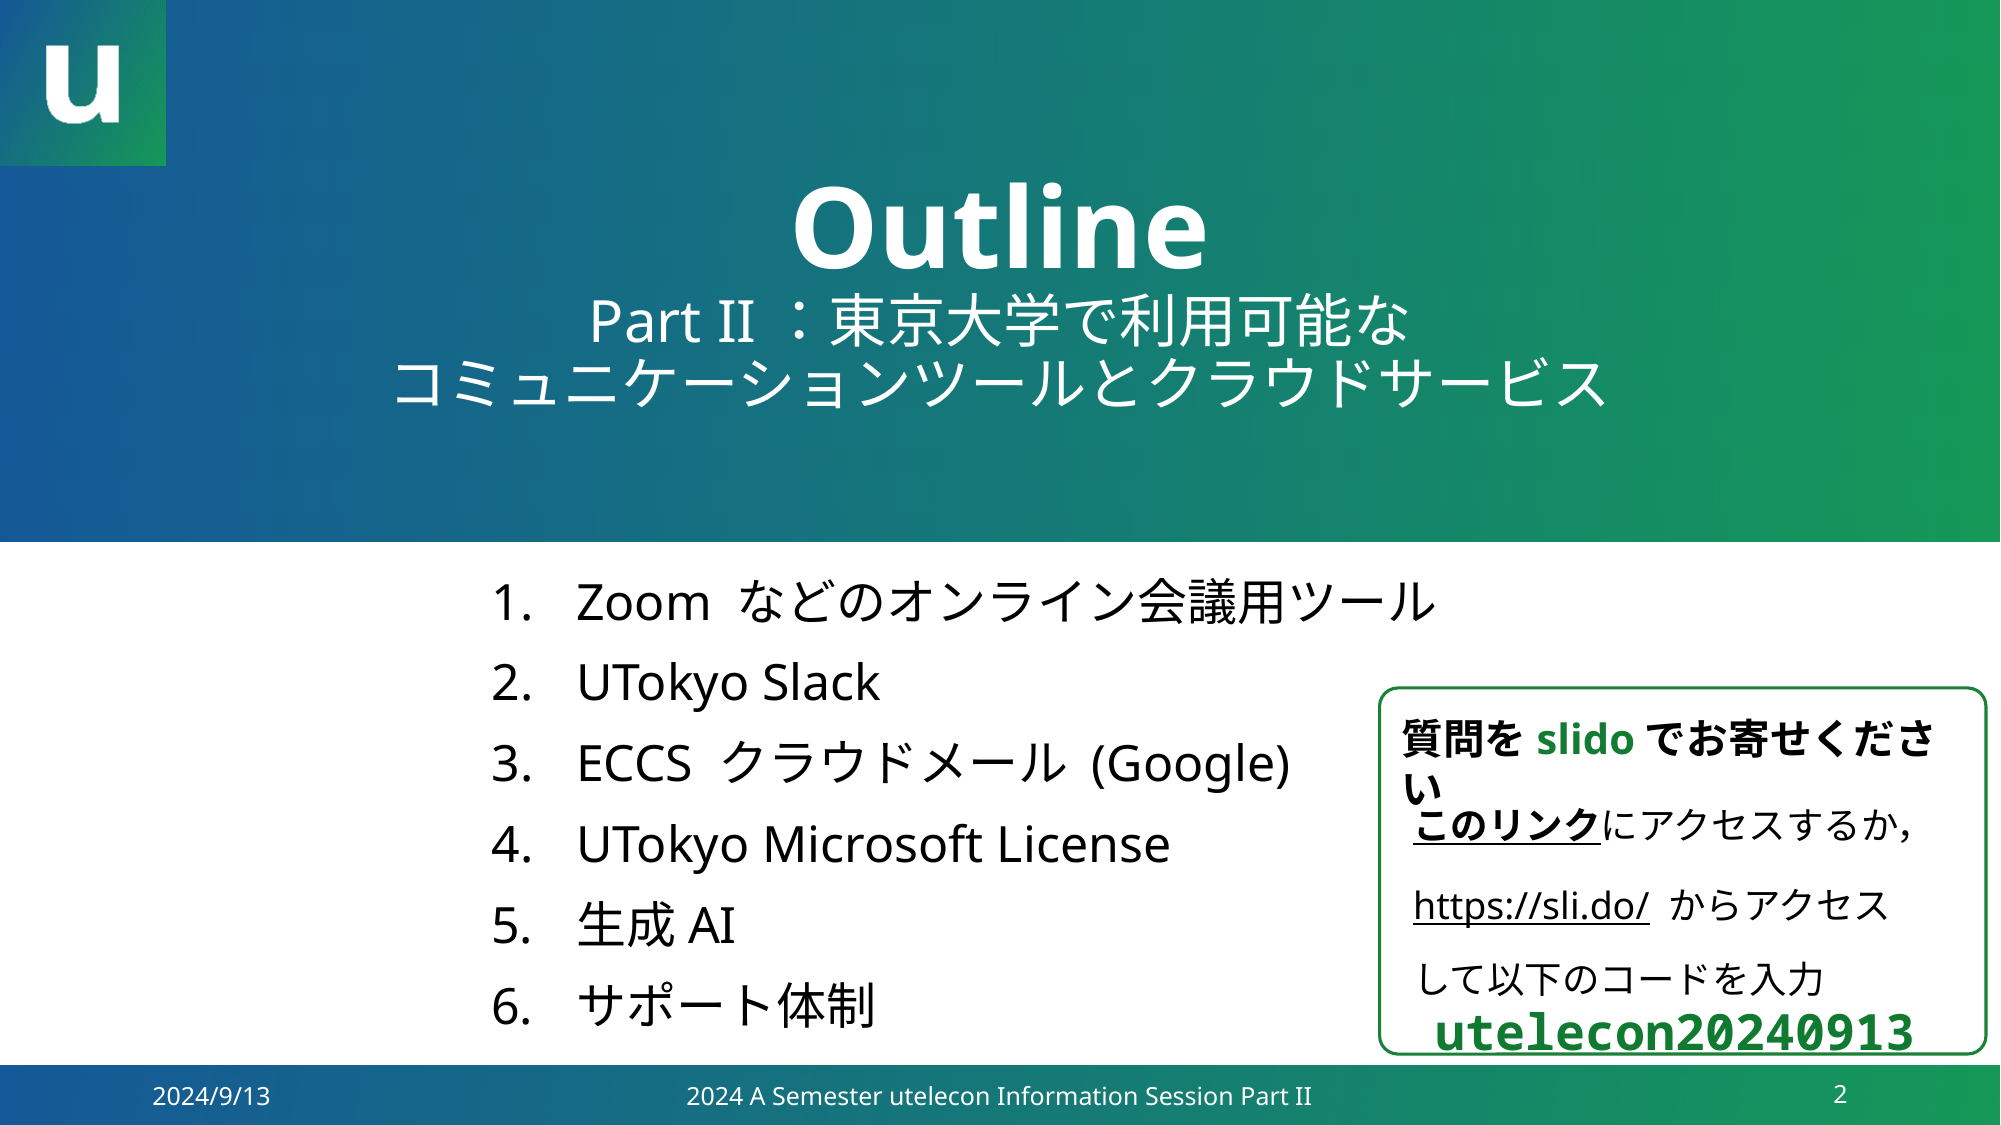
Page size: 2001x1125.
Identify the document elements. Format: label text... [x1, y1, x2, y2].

text_box このリンクにアクセスするか， https://sli.do/ からアクセス して以下のコードを入力 utelecon20240913 [1398, 821, 1986, 1068]
picture [0, 0, 2000, 543]
text_box Zoom などのオンライン会議用ツール UTokyo Slack ECCS クラウドメール (Google) UTokyo Microsoft License 生成AI サポート体制 [476, 562, 1524, 1055]
footer 2024 A Semester utelecon Information Session Part II [607, 1074, 1393, 1117]
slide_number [137, 1074, 588, 1117]
picture [0, 1065, 2000, 1125]
text_box [1378, 686, 1988, 1056]
slide_number 2 [1412, 1074, 1863, 1117]
text_box 質問をslidoでお寄せください [1386, 705, 1986, 821]
